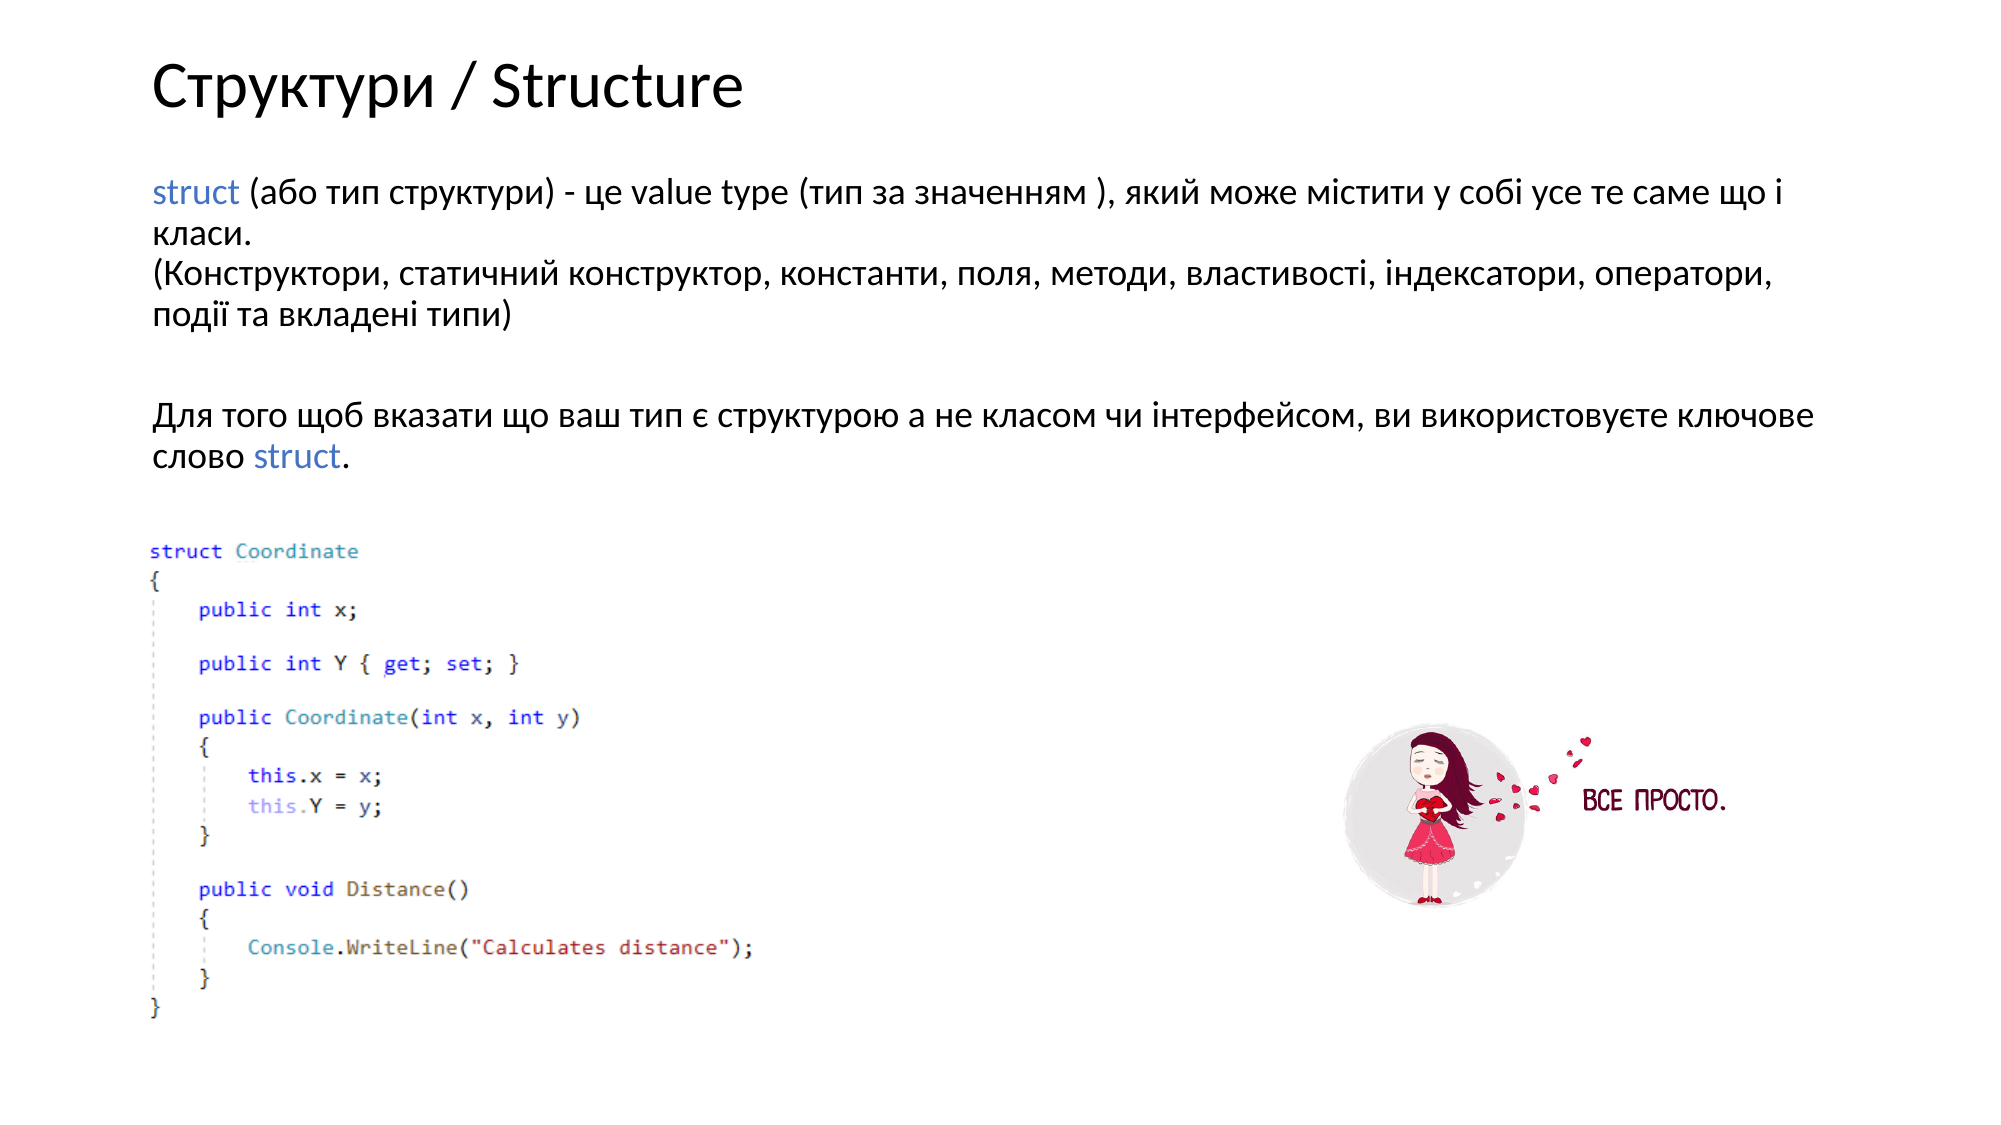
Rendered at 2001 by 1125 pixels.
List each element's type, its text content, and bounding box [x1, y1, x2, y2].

title Структури / Structure [137, 35, 1863, 137]
picture [1338, 689, 1789, 925]
picture [137, 535, 819, 1036]
list struct (або тип структури) - це value type (тип за значенням ), який може містити у собі усе те саме що і класи. (Конструктори, статичний конструктор, константи, поля, методи, властивості, індексатори, оператори, події та вкладені типи) Для того щоб вказати що ваш тип є структурою а не класом чи інтерфейсом, ви використовуєте ключове слово struct. [137, 164, 1863, 1014]
